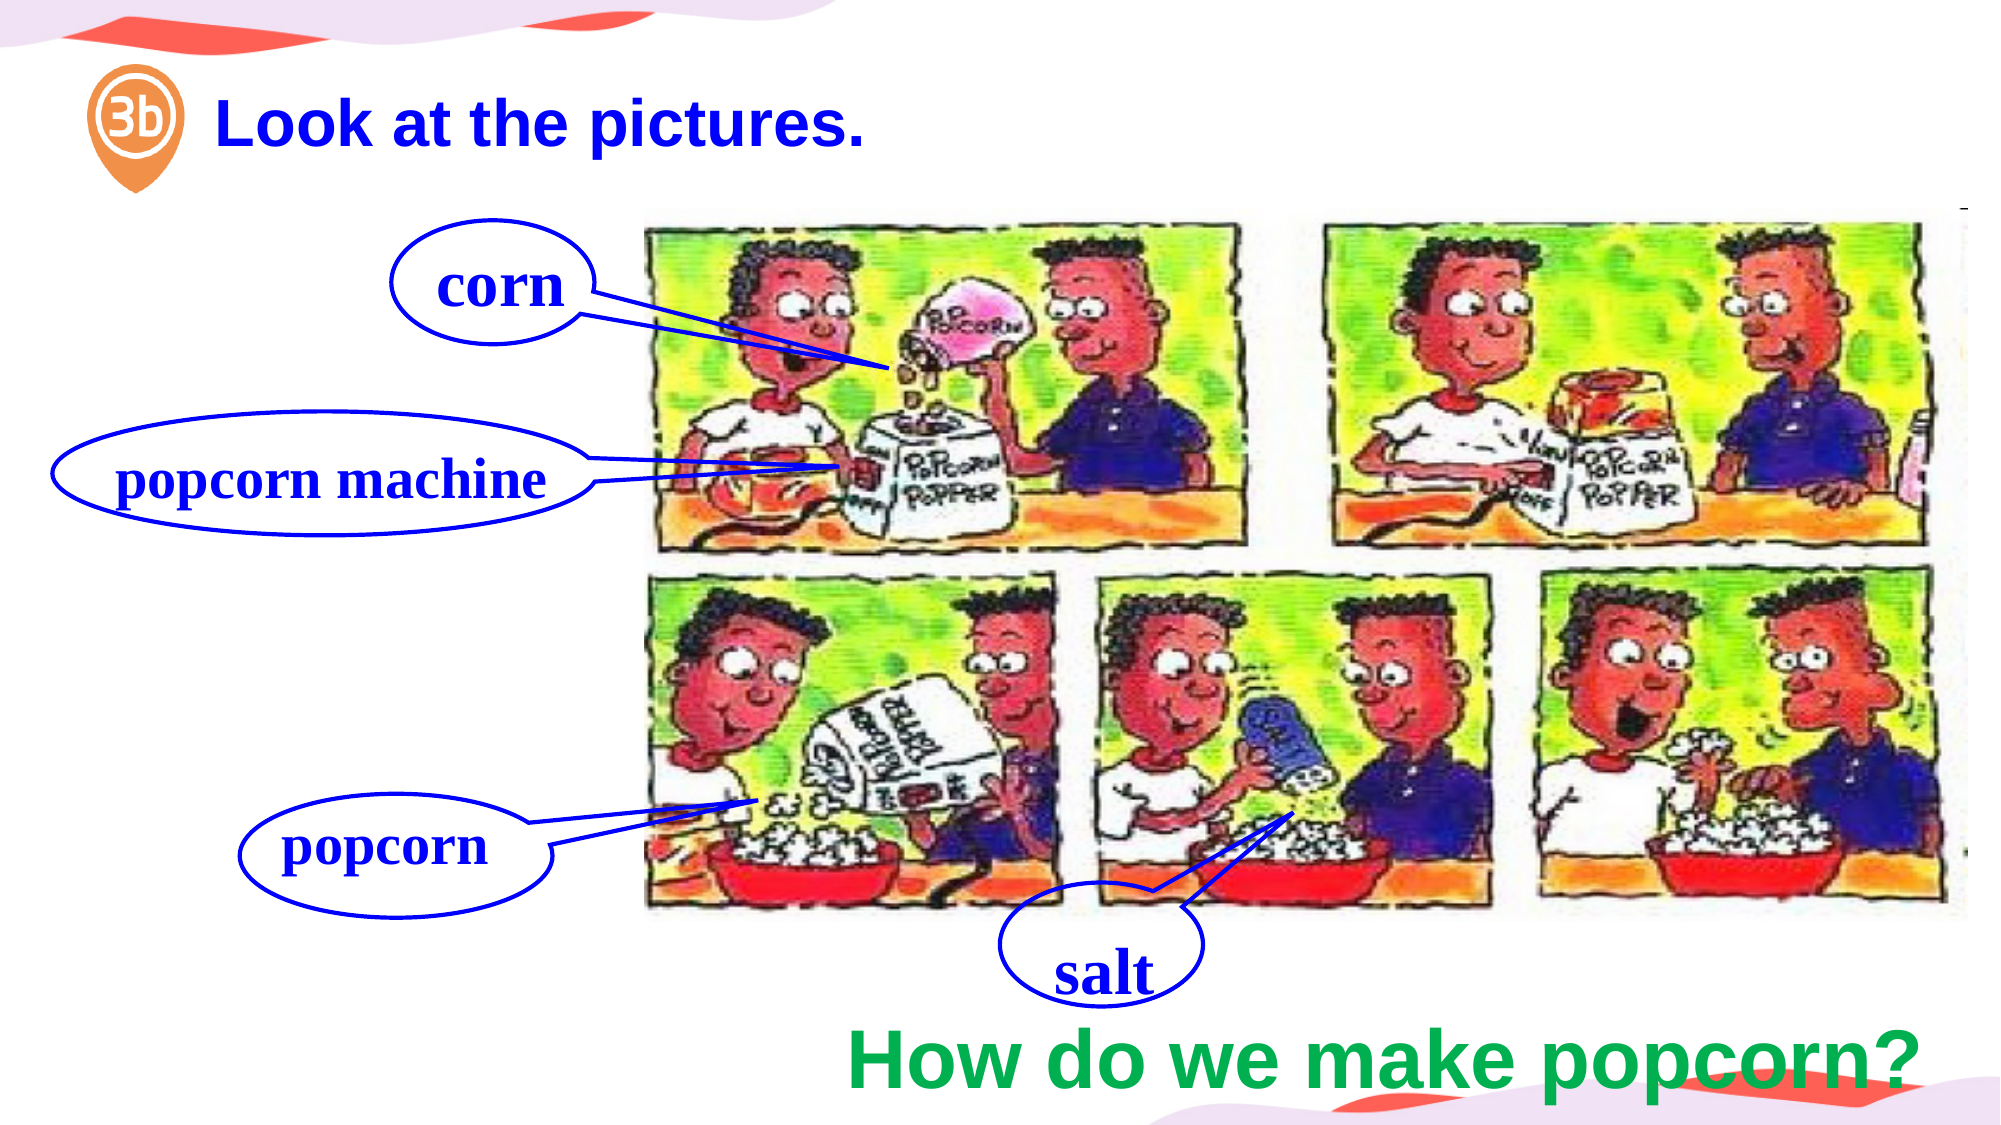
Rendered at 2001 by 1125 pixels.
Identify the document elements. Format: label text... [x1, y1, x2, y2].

text_box salt [1040, 930, 1216, 987]
text_box [391, 238, 421, 327]
text_box [178, 411, 471, 421]
text_box [52, 438, 100, 509]
text_box popcorn machine [100, 421, 565, 518]
text_box How do we make popcorn? [831, 987, 1991, 1113]
text_box [135, 518, 514, 536]
text_box [239, 811, 639, 918]
text_box corn [421, 219, 598, 327]
text_box [999, 930, 1040, 987]
text_box Look at the pictures. [200, 22, 1566, 210]
text_box [422, 327, 564, 345]
text_box [598, 292, 639, 325]
text_box popcorn [267, 788, 510, 884]
picture [0, 0, 2001, 1125]
text_box [565, 444, 639, 503]
